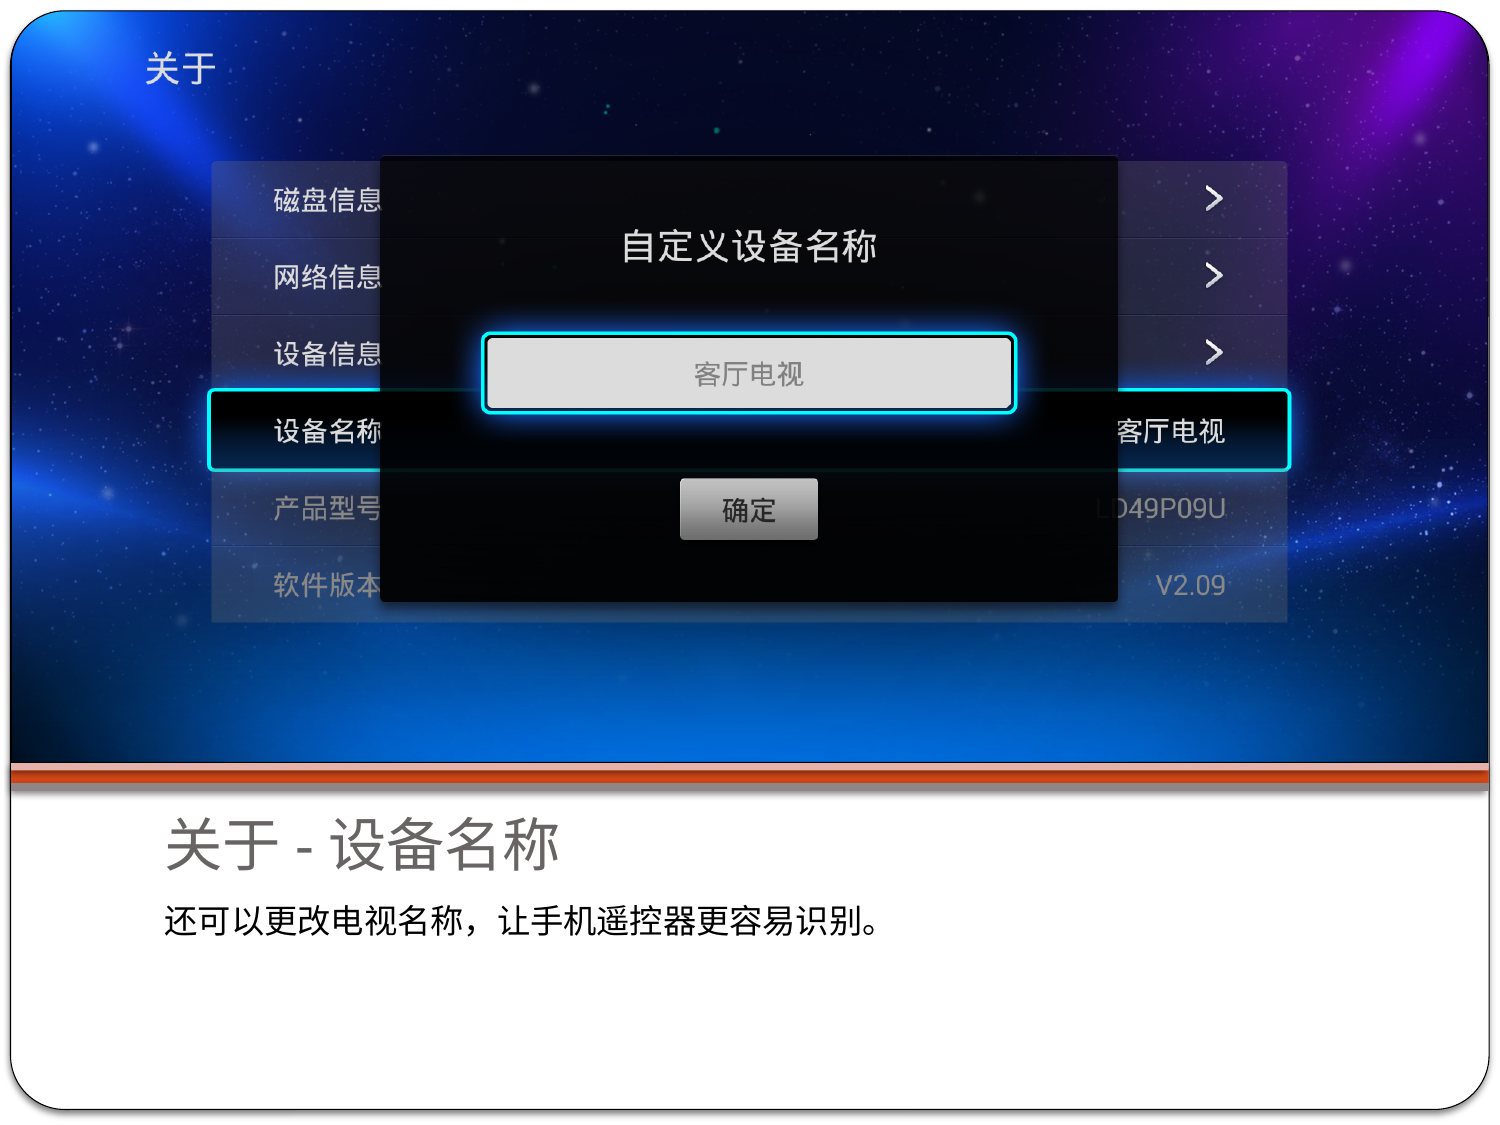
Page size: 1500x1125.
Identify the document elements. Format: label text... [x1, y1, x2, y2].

title 关于-设备名称 [150, 803, 1350, 890]
list 还可以更改电视名称，让手机遥控器更容易识别。 [150, 893, 1350, 1006]
picture [10, 10, 1489, 763]
